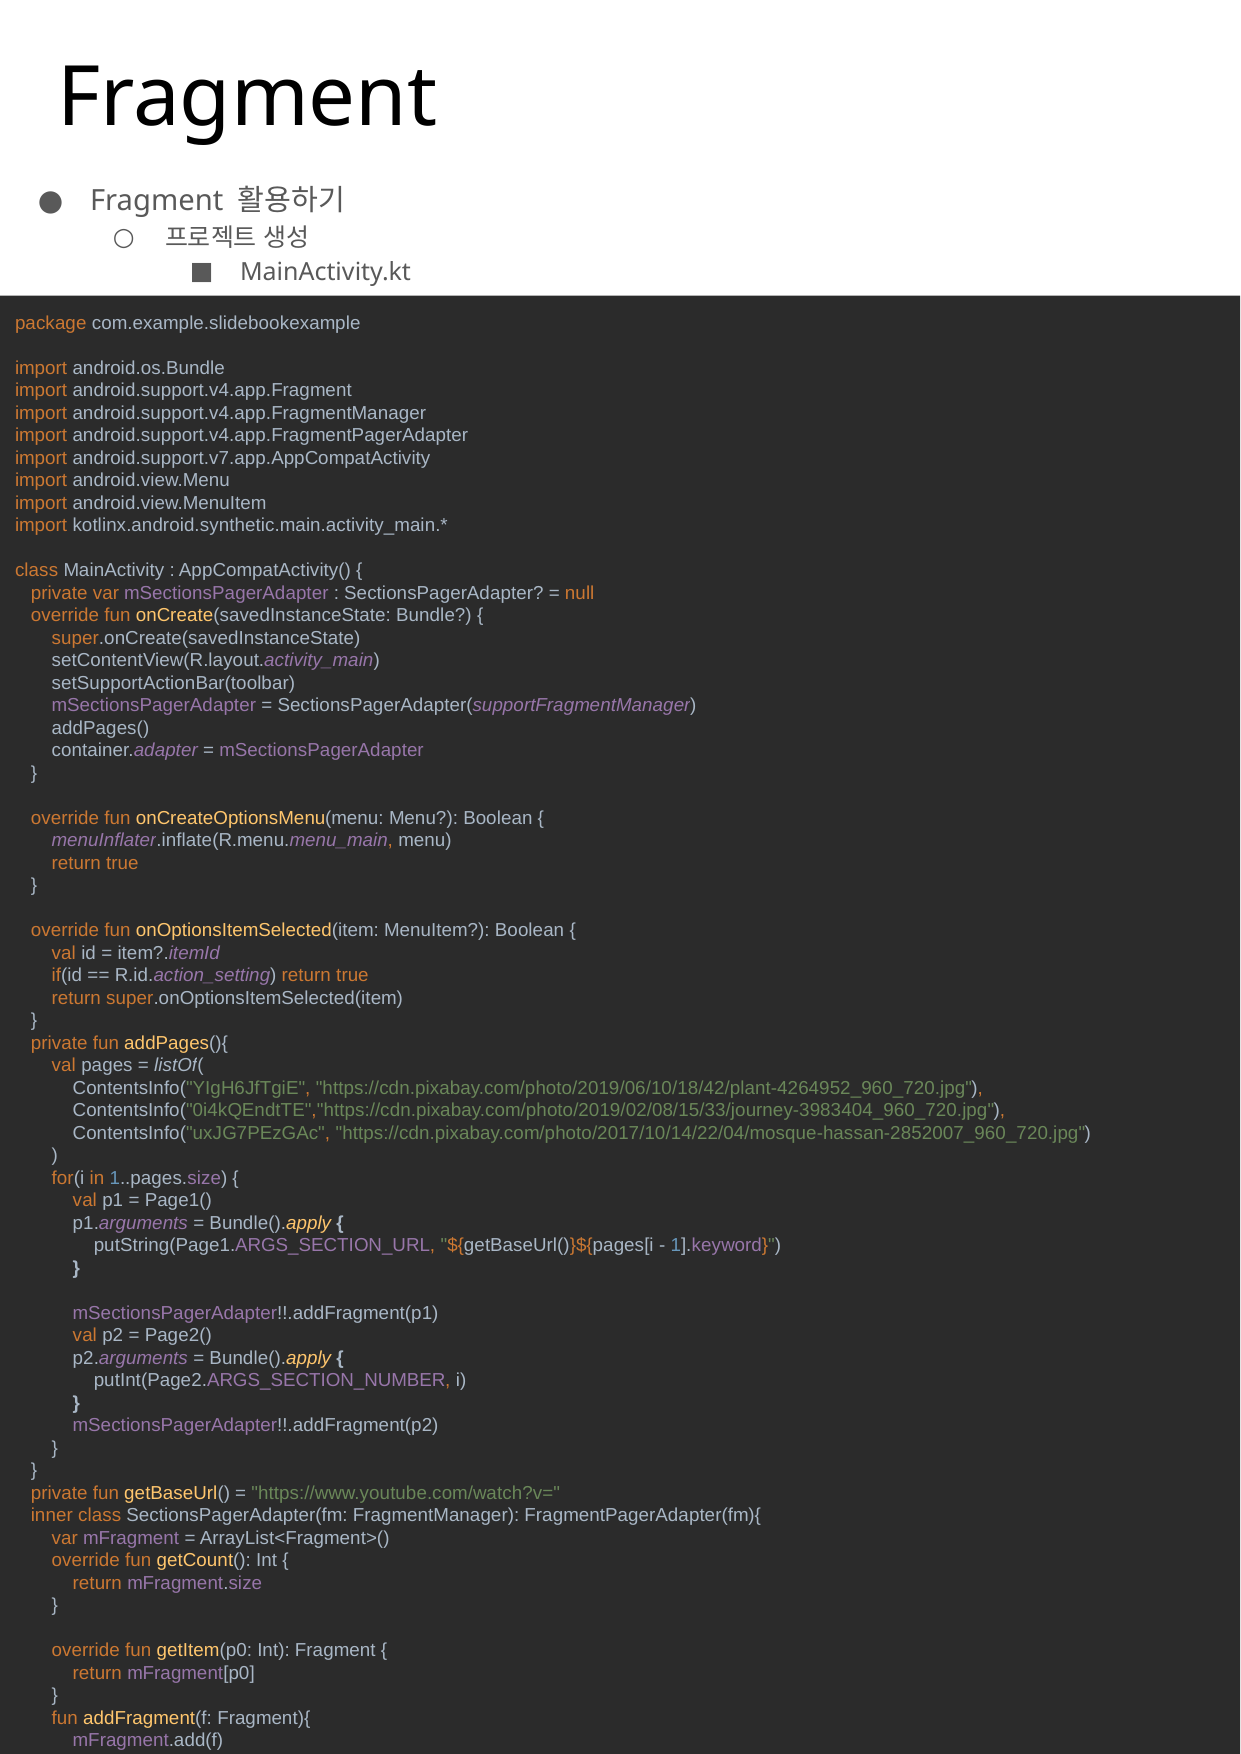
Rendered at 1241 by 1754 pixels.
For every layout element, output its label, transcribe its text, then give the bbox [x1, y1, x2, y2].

list Fragment 활용하기 프로젝트 생성 MainActivity.kt Page1.kt [0, 161, 1198, 295]
title Fragment [42, 27, 1198, 161]
list package com.example.slidebookexample import android.os.Bundle import android.support.v4.app.Fragment import android.support.v4.app.FragmentManager import android.support.v4.app.FragmentPagerAdapter import android.support.v7.app.AppCompatActivity import android.view.Menu import android.view.MenuItem import kotlinx.android.synthetic.main.activity_main.* class MainActivity : AppCompatActivity() { private var mSectionsPagerAdapter : SectionsPagerAdapter? = null override fun onCreate(savedInstanceState: Bundle?) { super.onCreate(savedInstanceState) setContentView(R.layout.activity_main) setSupportActionBar(toolbar) mSectionsPagerAdapter = SectionsPagerAdapter(supportFragmentManager) addPages() container.adapter = mSectionsPagerAdapter } override fun onCreateOptionsMenu(menu: Menu?): Boolean { menuInflater.inflate(R.menu.menu_main, menu) return true } override fun onOptionsItemSelected(item: MenuItem?): Boolean { val id = item?.itemId if(id == R.id.action_setting) return true return super.onOptionsItemSelected(item) } private fun addPages(){ val pages = listOf( ContentsInfo("YIgH6JfTgiE", "https://cdn.pixabay.com/photo/2019/06/10/18/42/plant-4264952_960_720.jpg"), ContentsInfo("0i4kQEndtTE","https://cdn.pixabay.com/photo/2019/02/08/15/33/journey-3983404_960_720.jpg"), ContentsInfo("uxJG7PEzGAc", "https://cdn.pixabay.com/photo/2017/10/14/22/04/mosque-hassan-2852007_960_720.jpg") ) for(i in 1..pages.size) { val p1 = Page1() p1.arguments = Bundle().apply { putString(Page1.ARGS_SECTION_URL, "${getBaseUrl()}${pages[i - 1].keyword}") } mSectionsPagerAdapter!!.addFragment(p1) val p2 = Page2() p2.arguments = Bundle().apply { putInt(Page2.ARGS_SECTION_NUMBER, i) } mSectionsPagerAdapter!!.addFragment(p2) } } private fun getBaseUrl() = "https://www.youtube.com/watch?v=" inner class SectionsPagerAdapter(fm: FragmentManager): FragmentPagerAdapter(fm){ var mFragment = ArrayList<Fragment>() override fun getCount(): Int { return mFragment.size } override fun getItem(p0: Int): Fragment { return mFragment[p0] } fun addFragment(f: Fragment){ mFragment.add(f) } } } [0, 295, 1241, 1754]
